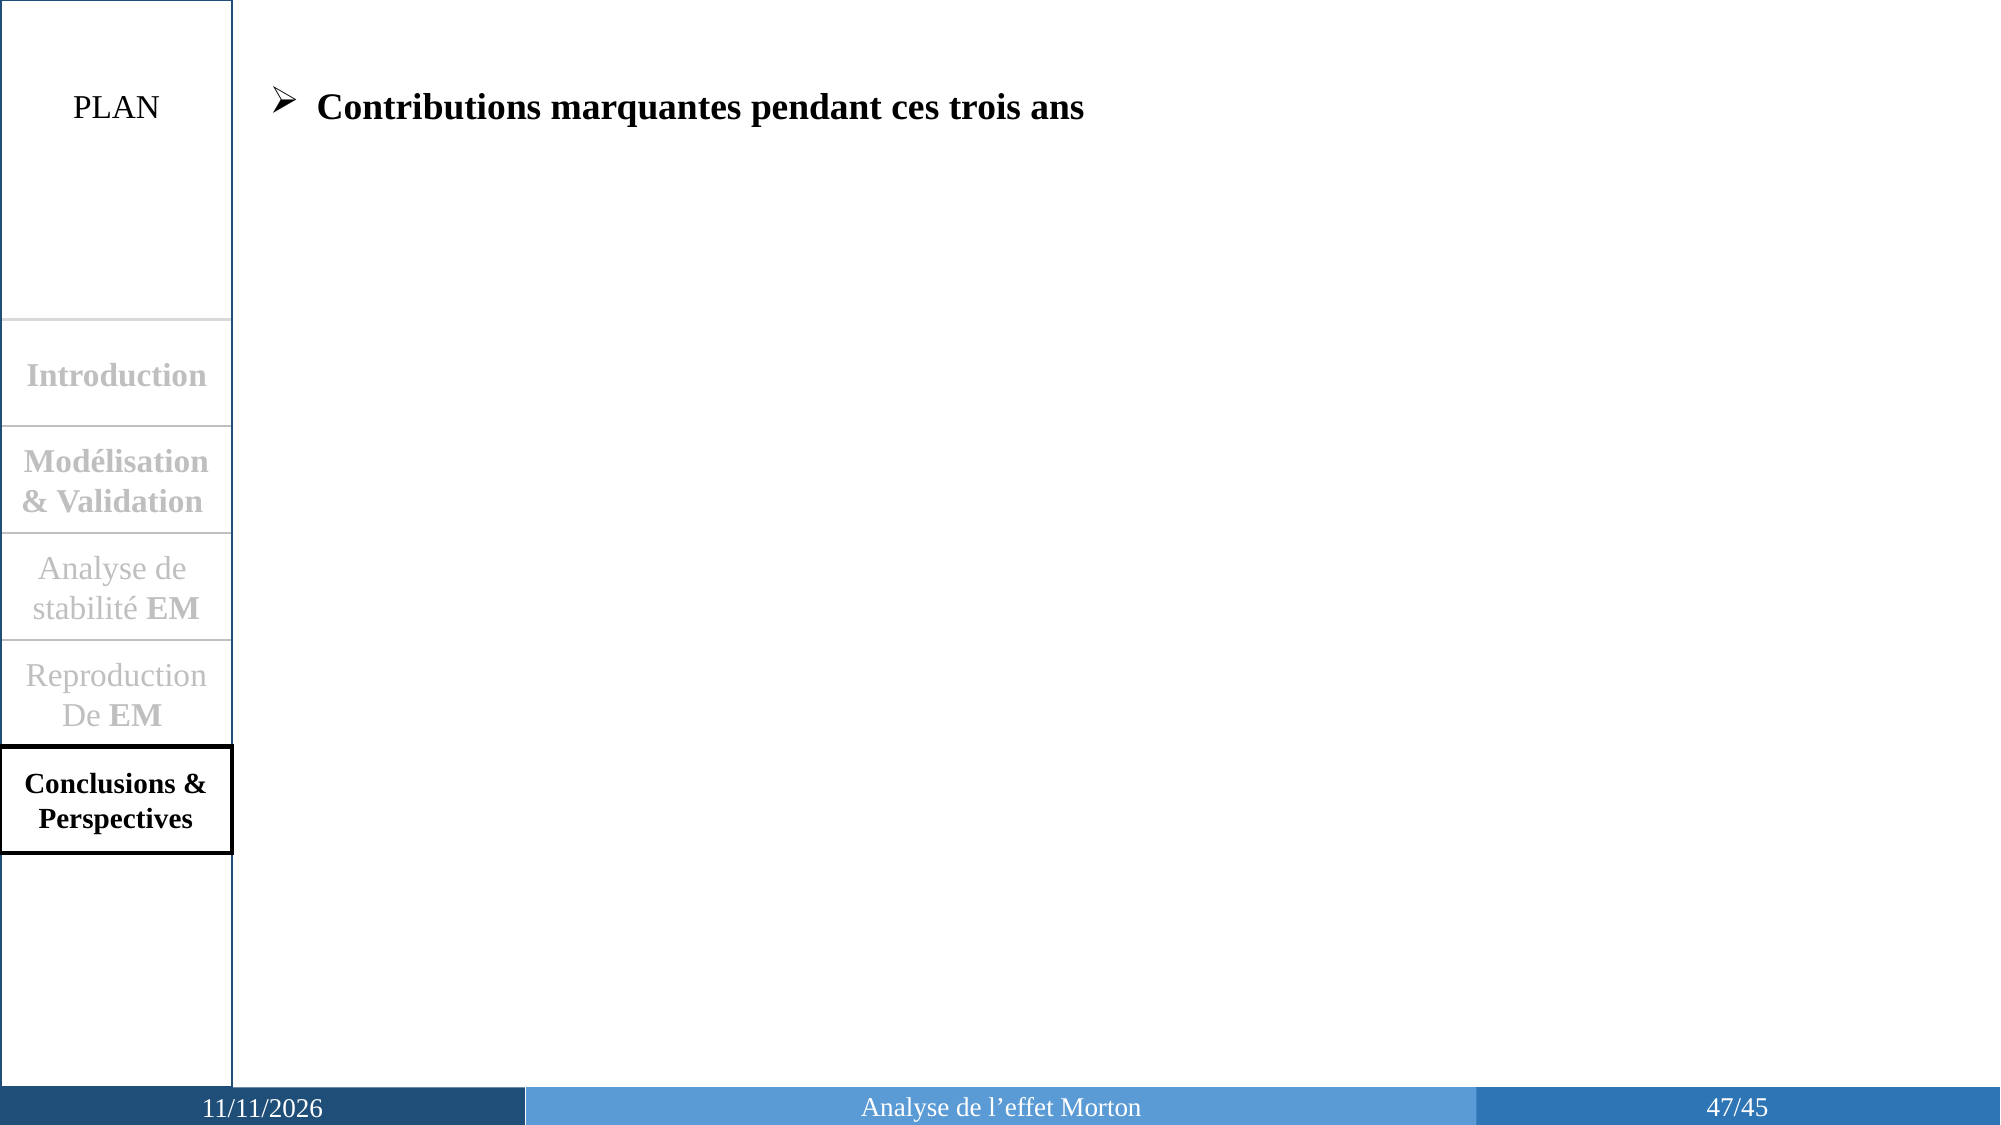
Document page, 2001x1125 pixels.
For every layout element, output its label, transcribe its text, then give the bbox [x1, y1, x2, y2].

text_box Conclusions & Perspectives [0, 745, 233, 854]
slide_number 47/45 [1477, 1087, 2000, 1125]
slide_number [0, 1087, 525, 1125]
text_box Contributions marquantes pendant ces trois ans [254, 74, 1196, 135]
footer Analyse de l’effet Morton [526, 1087, 1477, 1125]
text_box [0, 854, 233, 1087]
text_box [0, 0, 233, 745]
